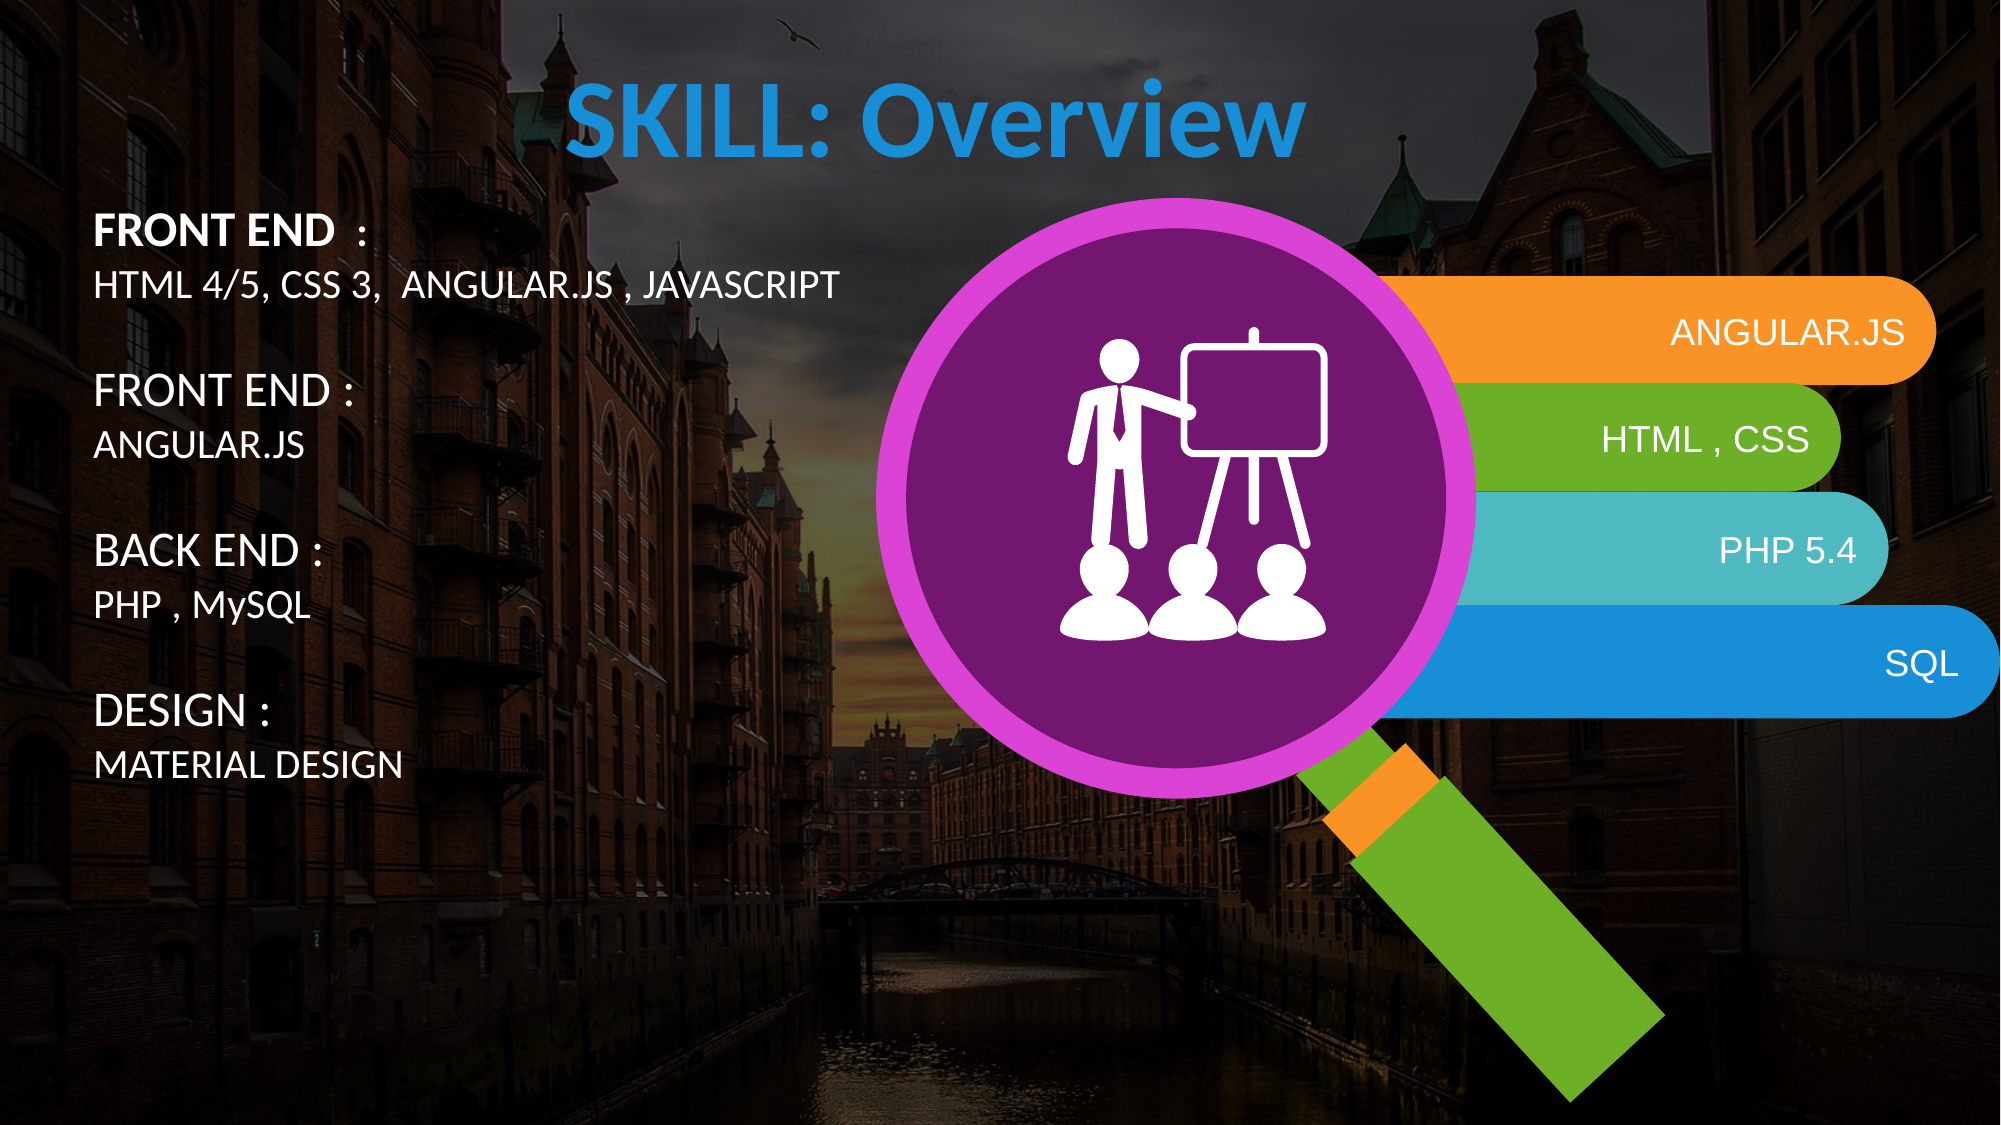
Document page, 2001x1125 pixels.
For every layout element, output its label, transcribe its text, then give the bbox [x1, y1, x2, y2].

text_box SKILL: Overview [549, 37, 1324, 188]
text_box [876, 197, 1477, 799]
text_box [1060, 327, 1328, 641]
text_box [1477, 276, 2000, 719]
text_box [1323, 726, 1569, 1111]
picture [0, 0, 2001, 1125]
text_box FRONT END : HTML 4/5, CSS 3, ANGULAR.JS , JAVASCRIPT FRONT END : ANGULAR.JS BACK END : PHP , MySQL DESIGN : MATERIAL DESIGN [78, 189, 877, 945]
